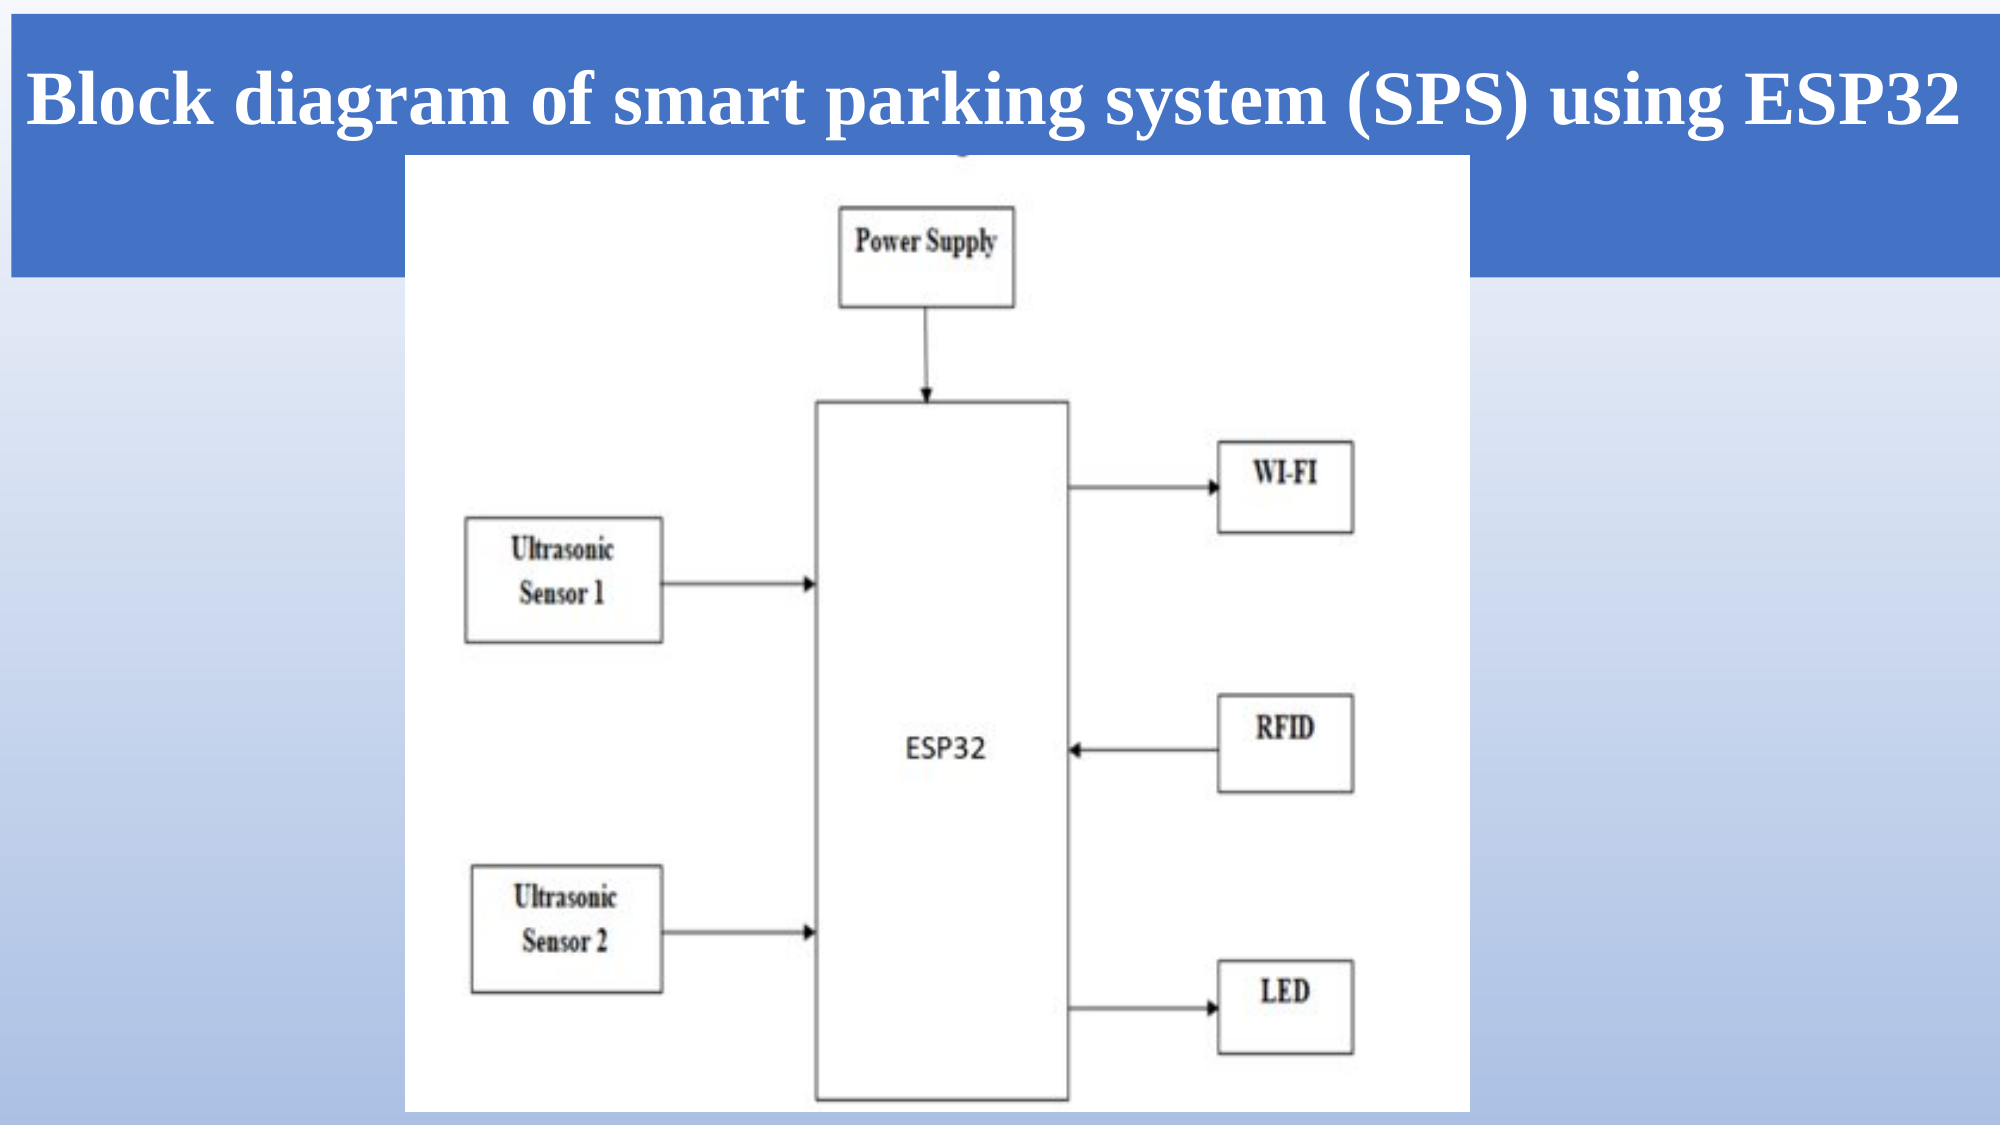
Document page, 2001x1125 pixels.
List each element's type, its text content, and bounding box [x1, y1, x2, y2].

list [404, 155, 1470, 1112]
title Block diagram of smart parking system (SPS) using ESP32 [11, 13, 2000, 278]
